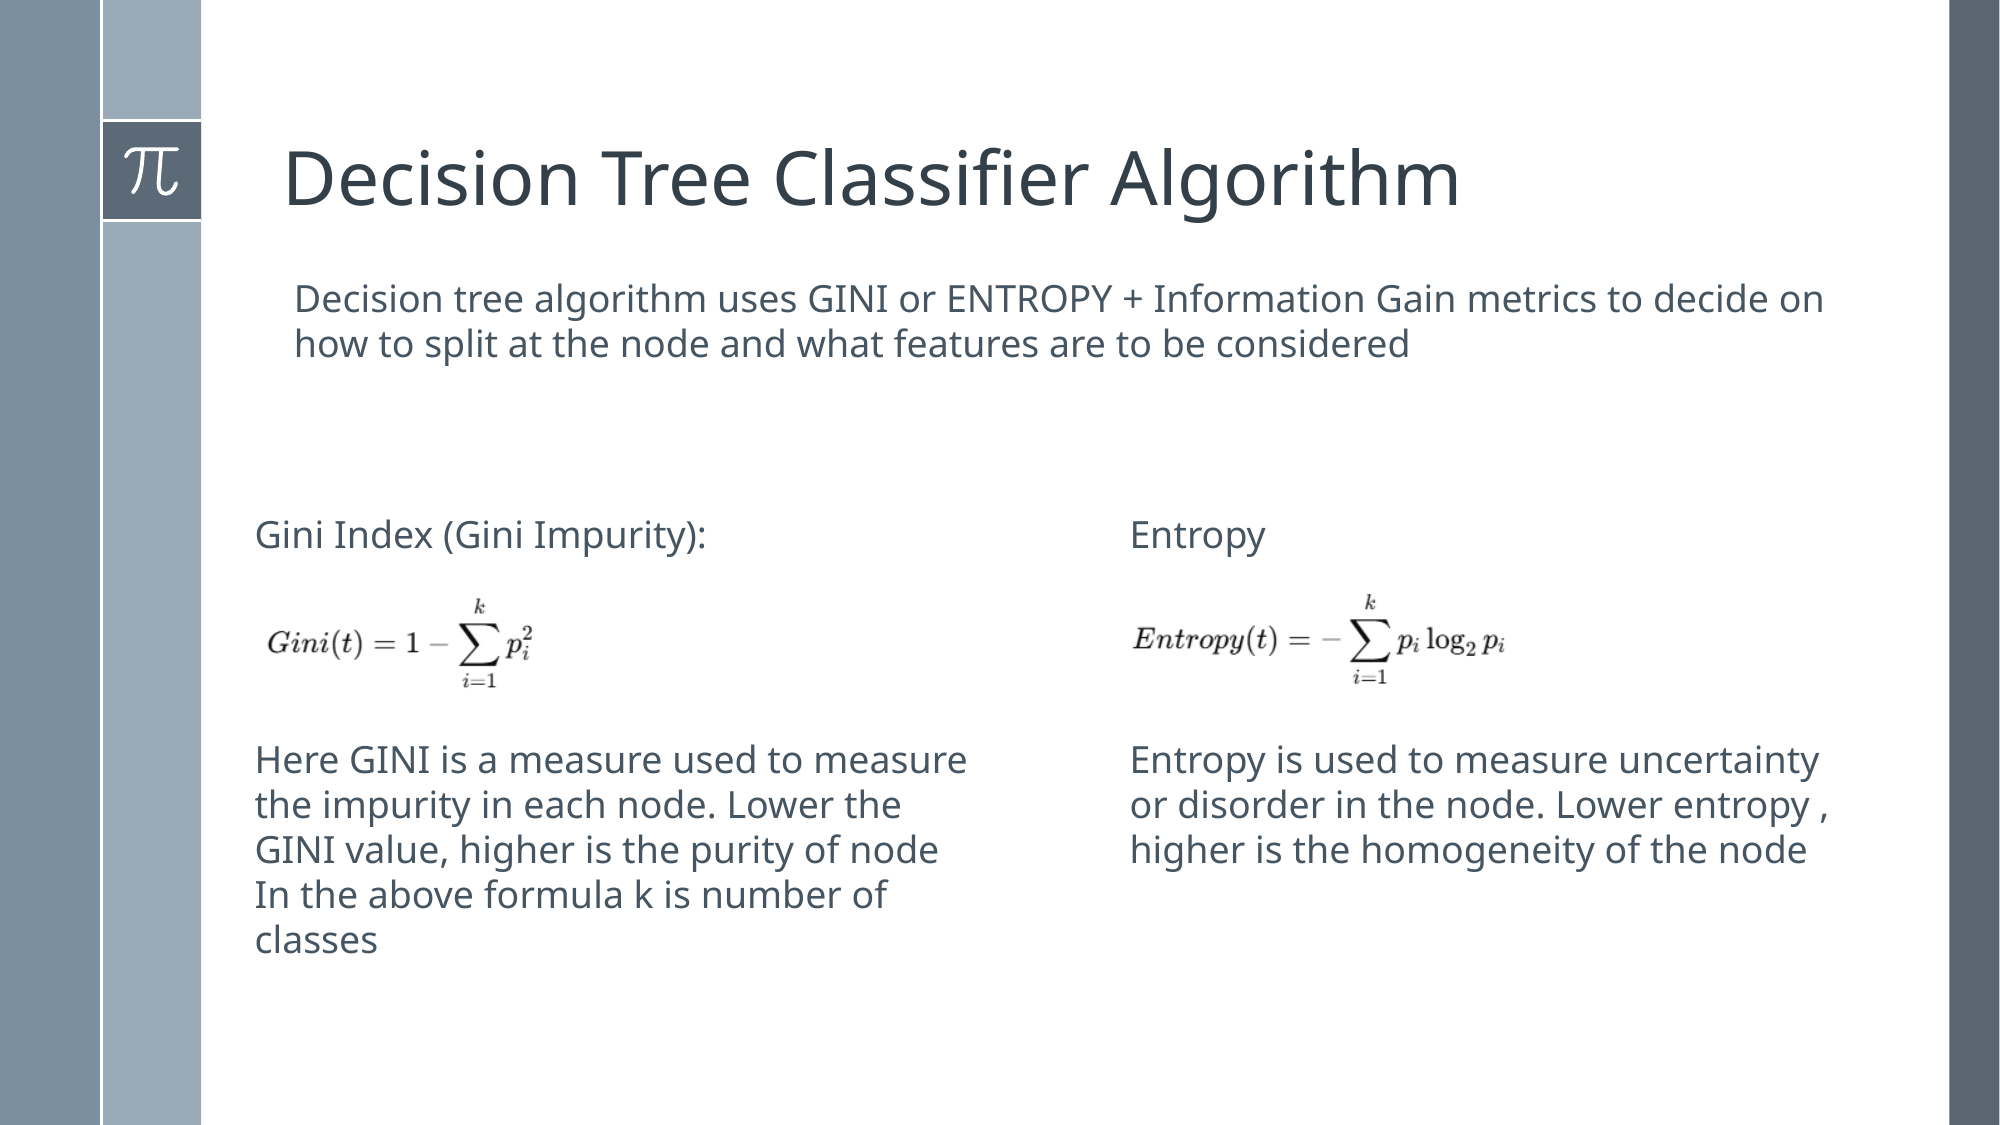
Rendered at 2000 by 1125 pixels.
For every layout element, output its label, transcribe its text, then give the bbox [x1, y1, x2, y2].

text_box Entropy Entropy is used to measure uncertainty or disorder in the node. Lower entropy , higher is the homogeneity of the node [1114, 503, 1871, 924]
picture [1086, 574, 1568, 709]
picture [239, 591, 562, 705]
text_box Decision tree algorithm uses GINI or ENTROPY + Information Gain metrics to decide on how to split at the node and what features are to be considered [279, 267, 1884, 373]
text_box Gini Index (Gini Impurity): Here GINI is a measure used to measure the impurity in each node. Lower the GINI value, higher is the purity of node In the above formula k is number of classes [239, 503, 1000, 969]
title Decision Tree Classifier Algorithm [267, 25, 1873, 230]
